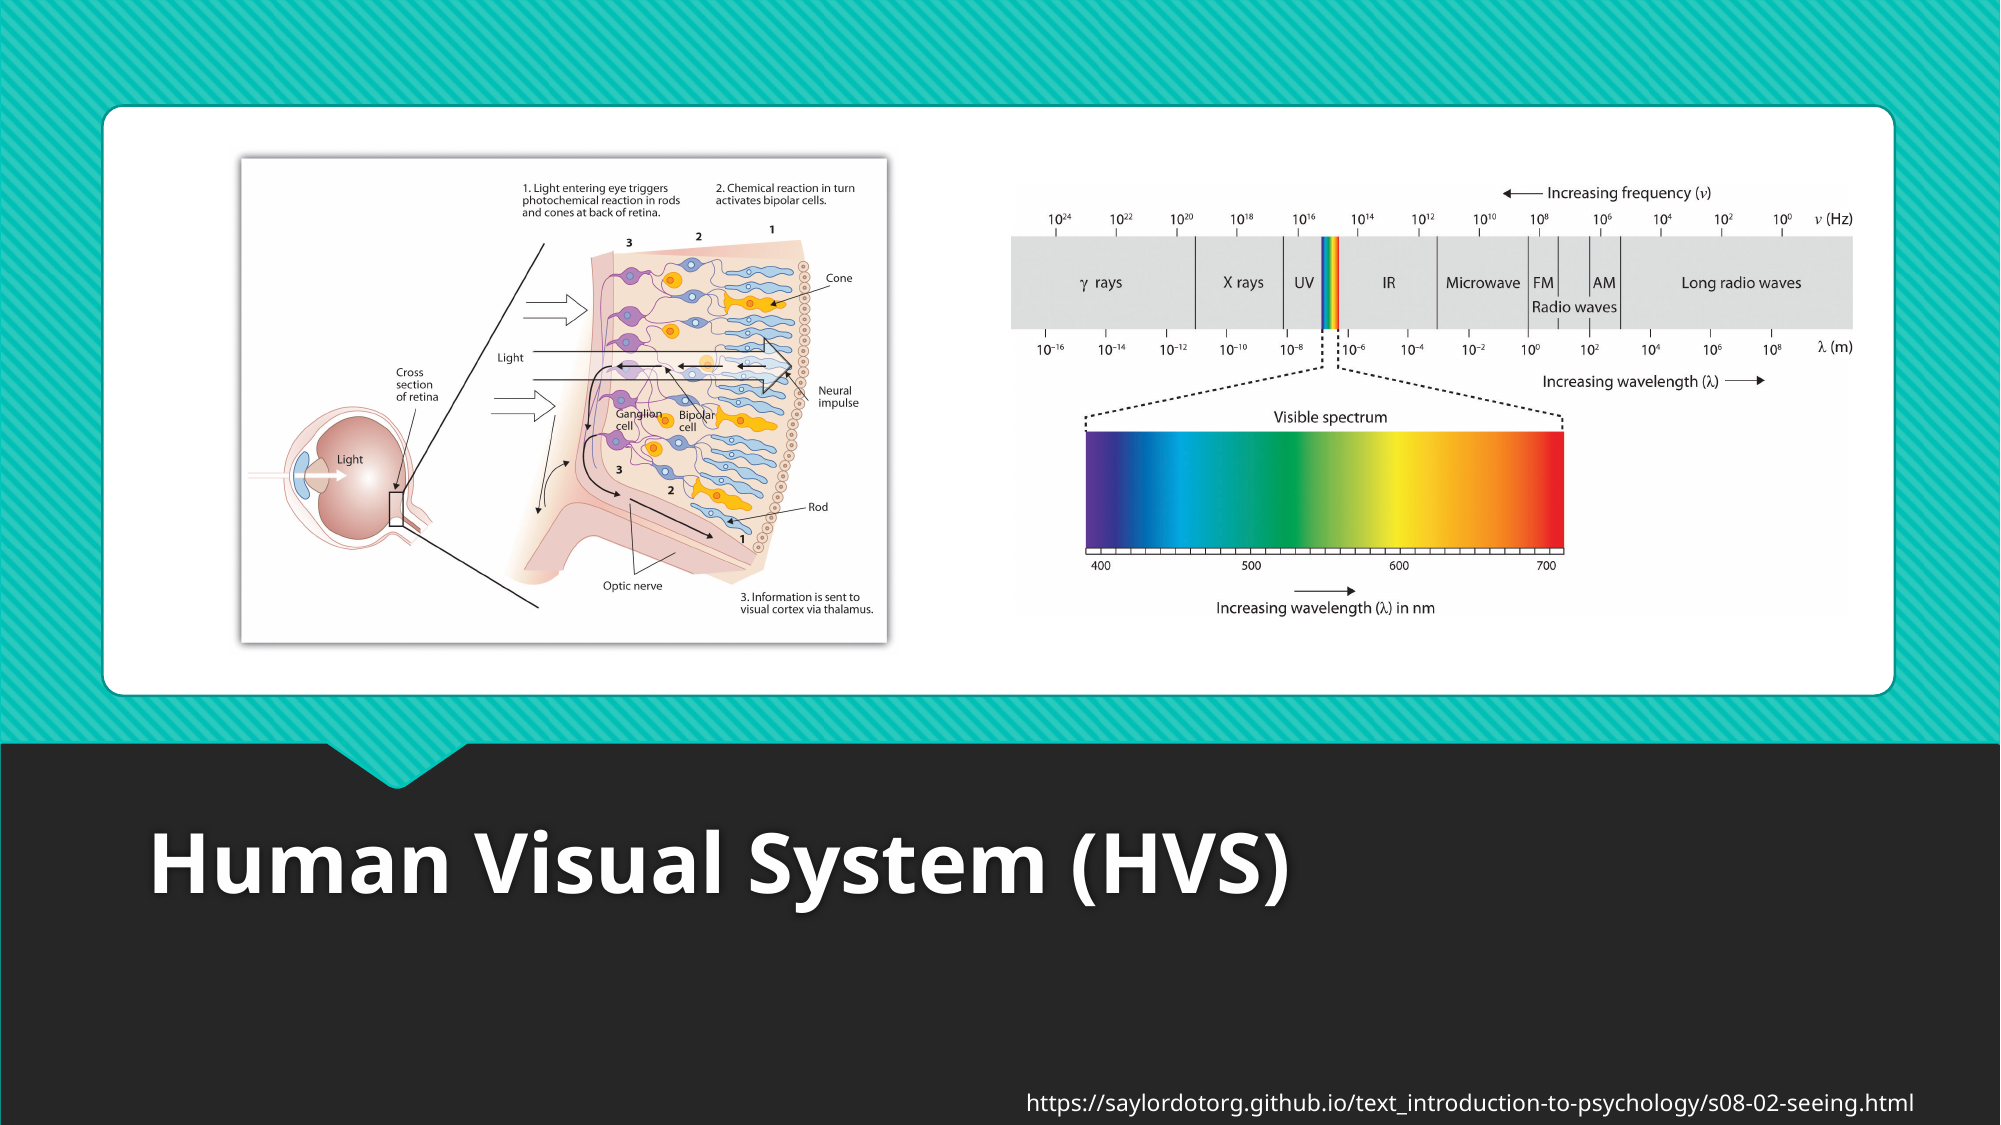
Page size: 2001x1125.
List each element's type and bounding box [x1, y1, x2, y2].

text_box [0, 742, 2000, 1125]
text_box [101, 104, 1897, 698]
picture [228, 146, 900, 655]
text_box [0, 0, 2000, 742]
picture [1010, 183, 1853, 618]
